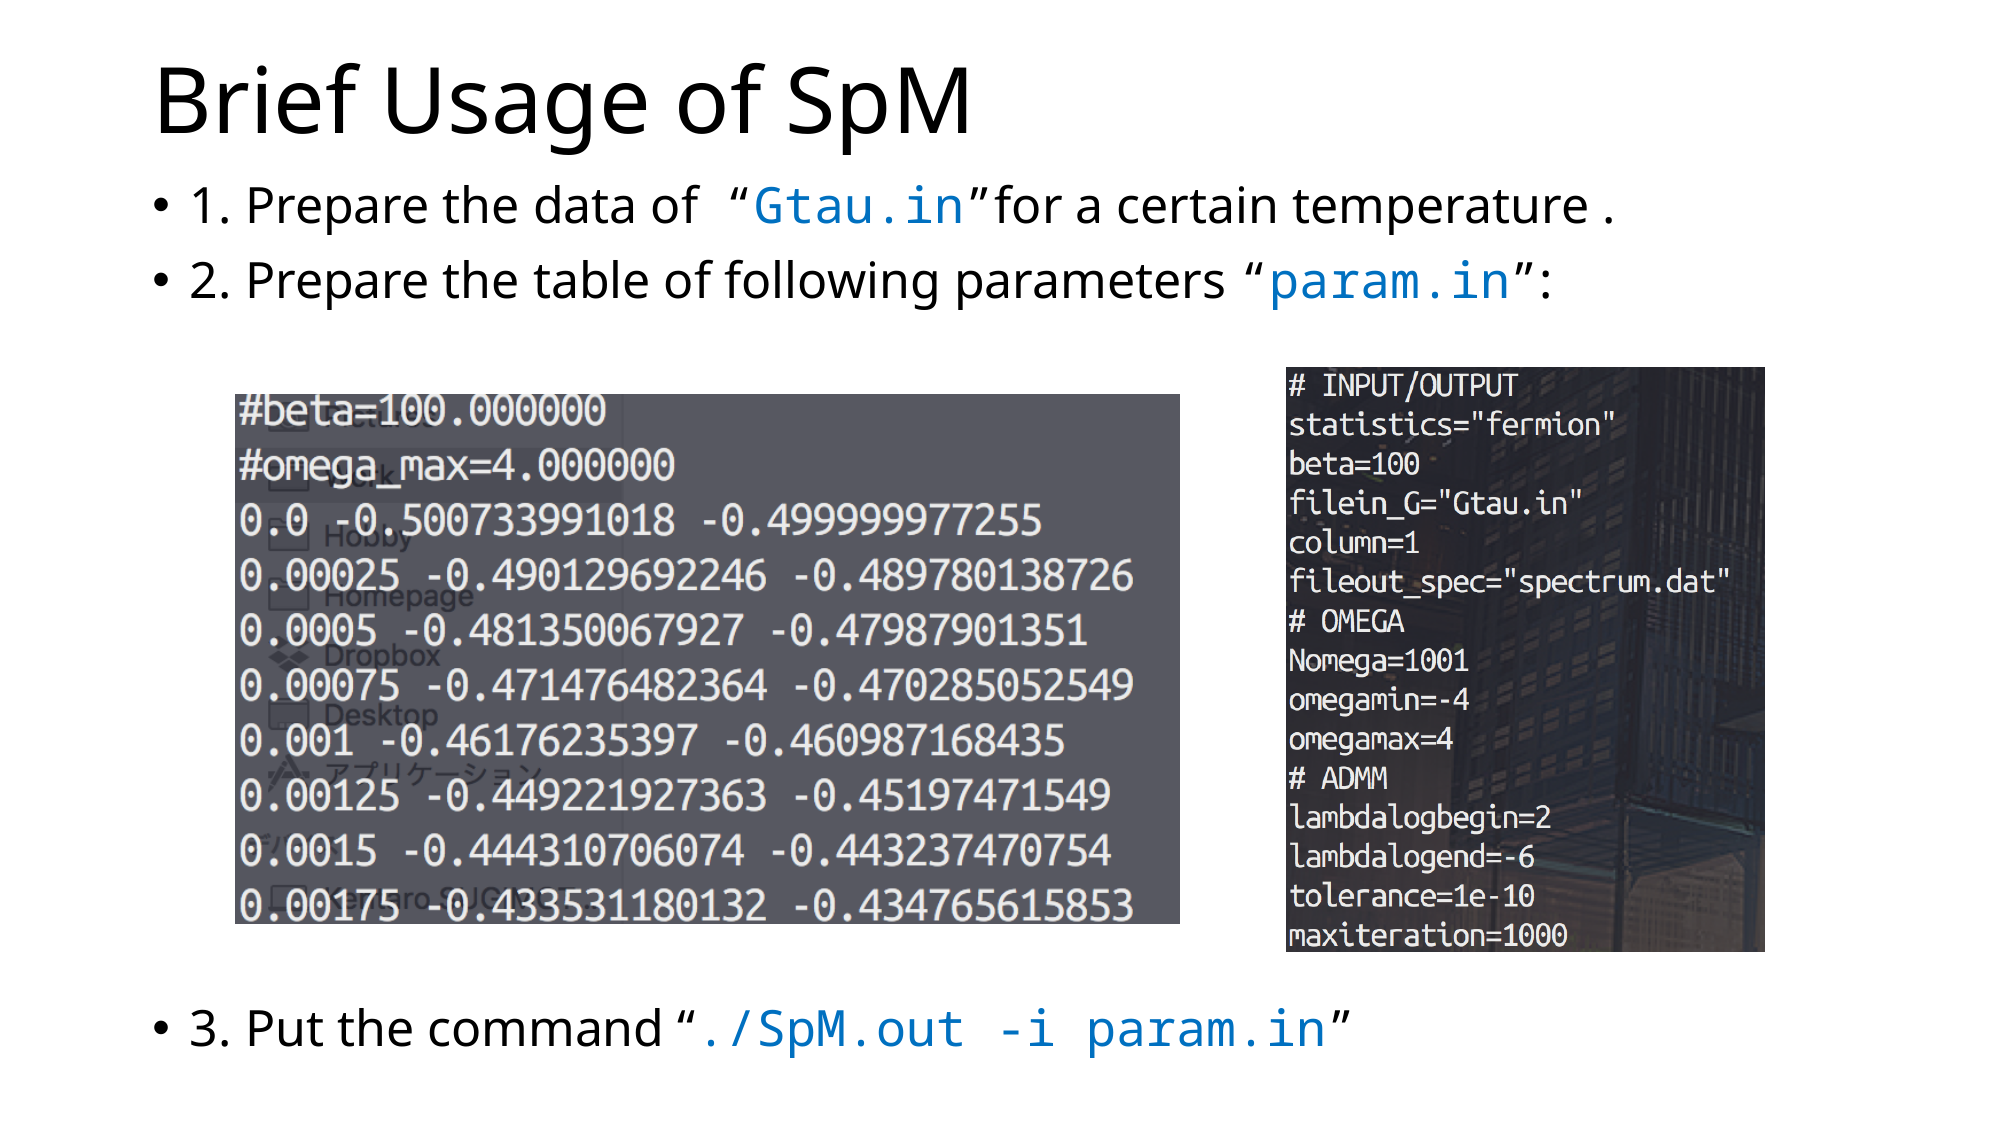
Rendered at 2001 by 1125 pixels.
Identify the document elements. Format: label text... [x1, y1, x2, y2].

title Brief Usage of SpM [137, 0, 1863, 213]
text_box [235, 367, 1765, 952]
